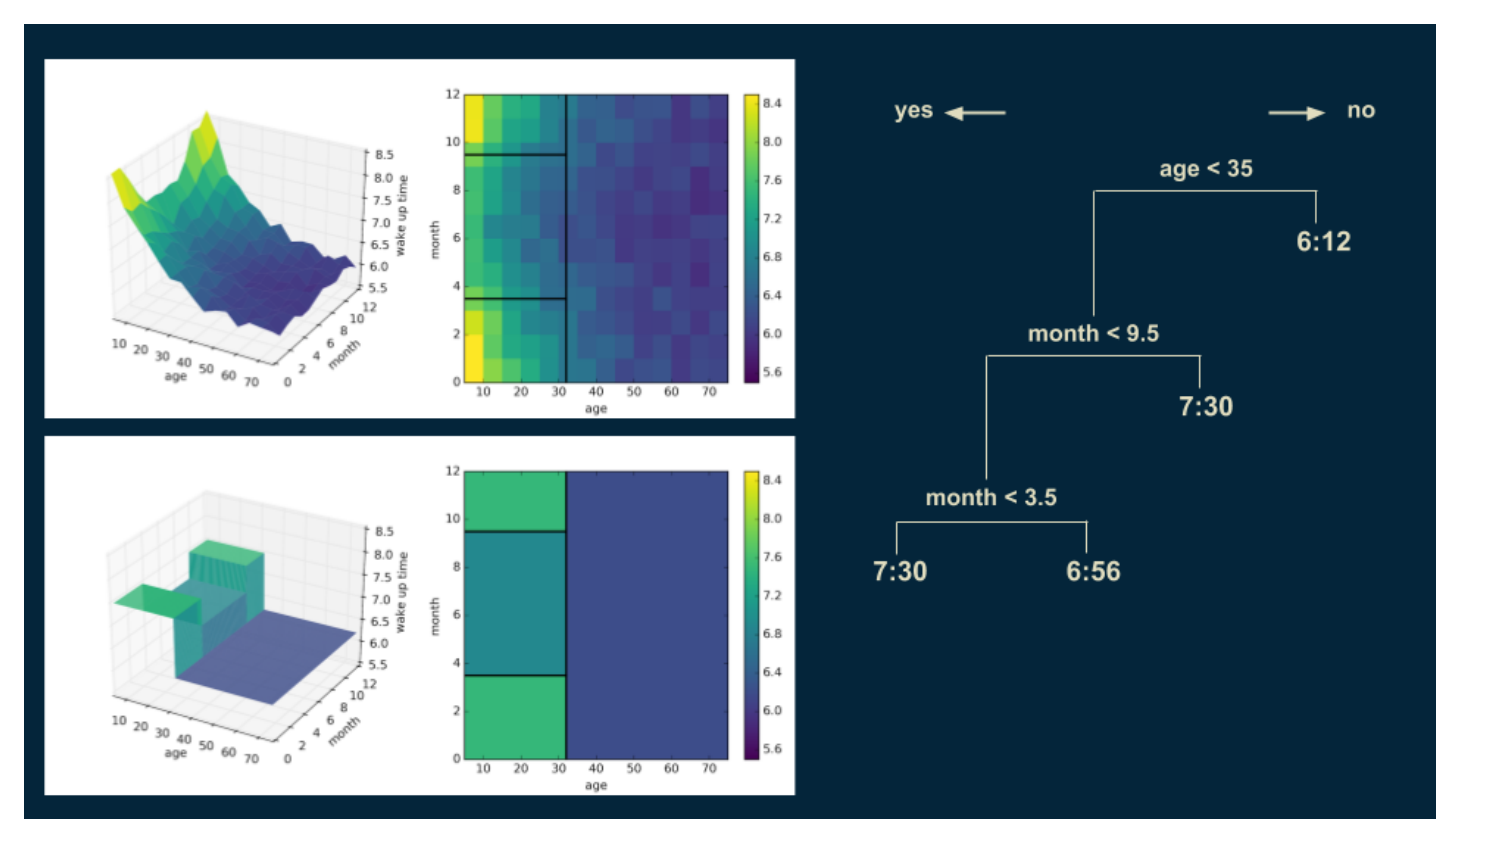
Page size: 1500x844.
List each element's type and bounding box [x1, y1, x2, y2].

picture [24, 24, 1437, 819]
